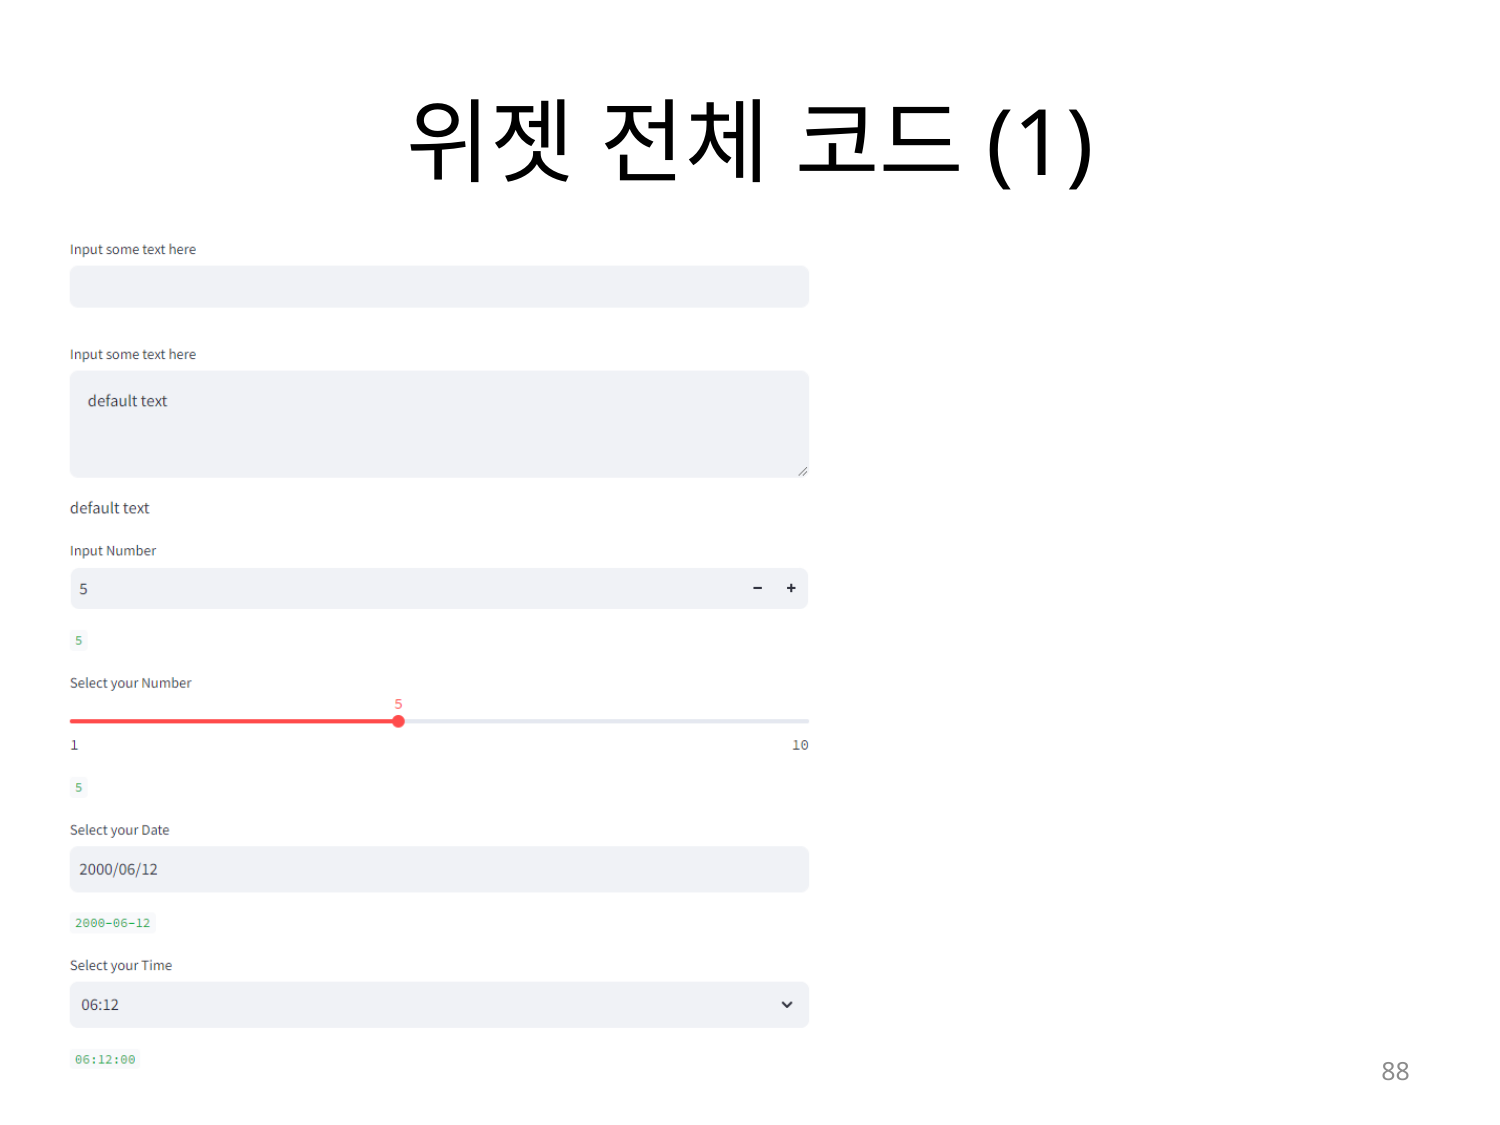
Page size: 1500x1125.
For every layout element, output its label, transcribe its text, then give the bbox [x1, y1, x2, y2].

picture [52, 231, 848, 1073]
title 위젯 전체 코드(1) [75, 45, 1425, 233]
slide_number 88 [1074, 1042, 1425, 1103]
